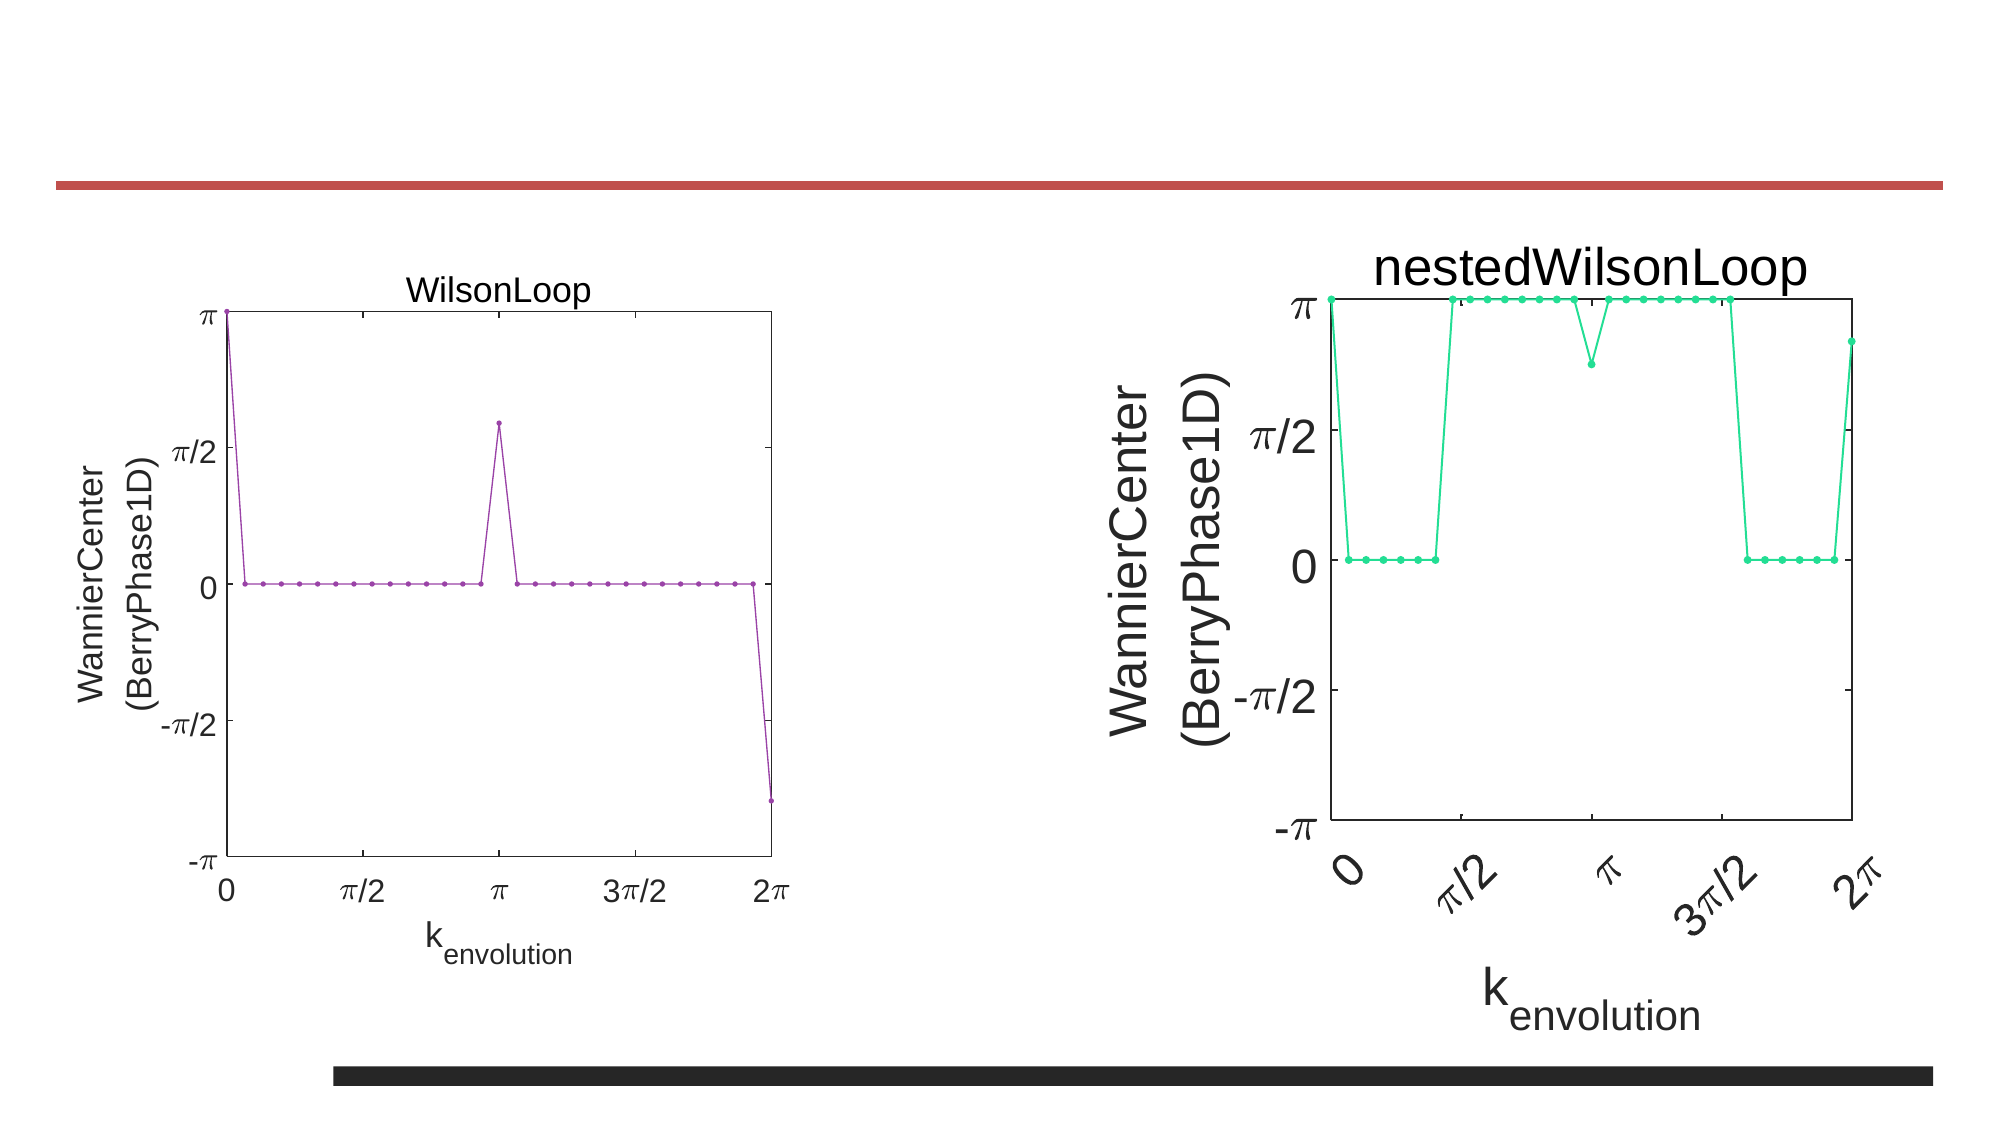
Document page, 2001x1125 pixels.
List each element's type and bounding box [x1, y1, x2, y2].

picture [952, 220, 2000, 1037]
list [0, 255, 952, 1002]
